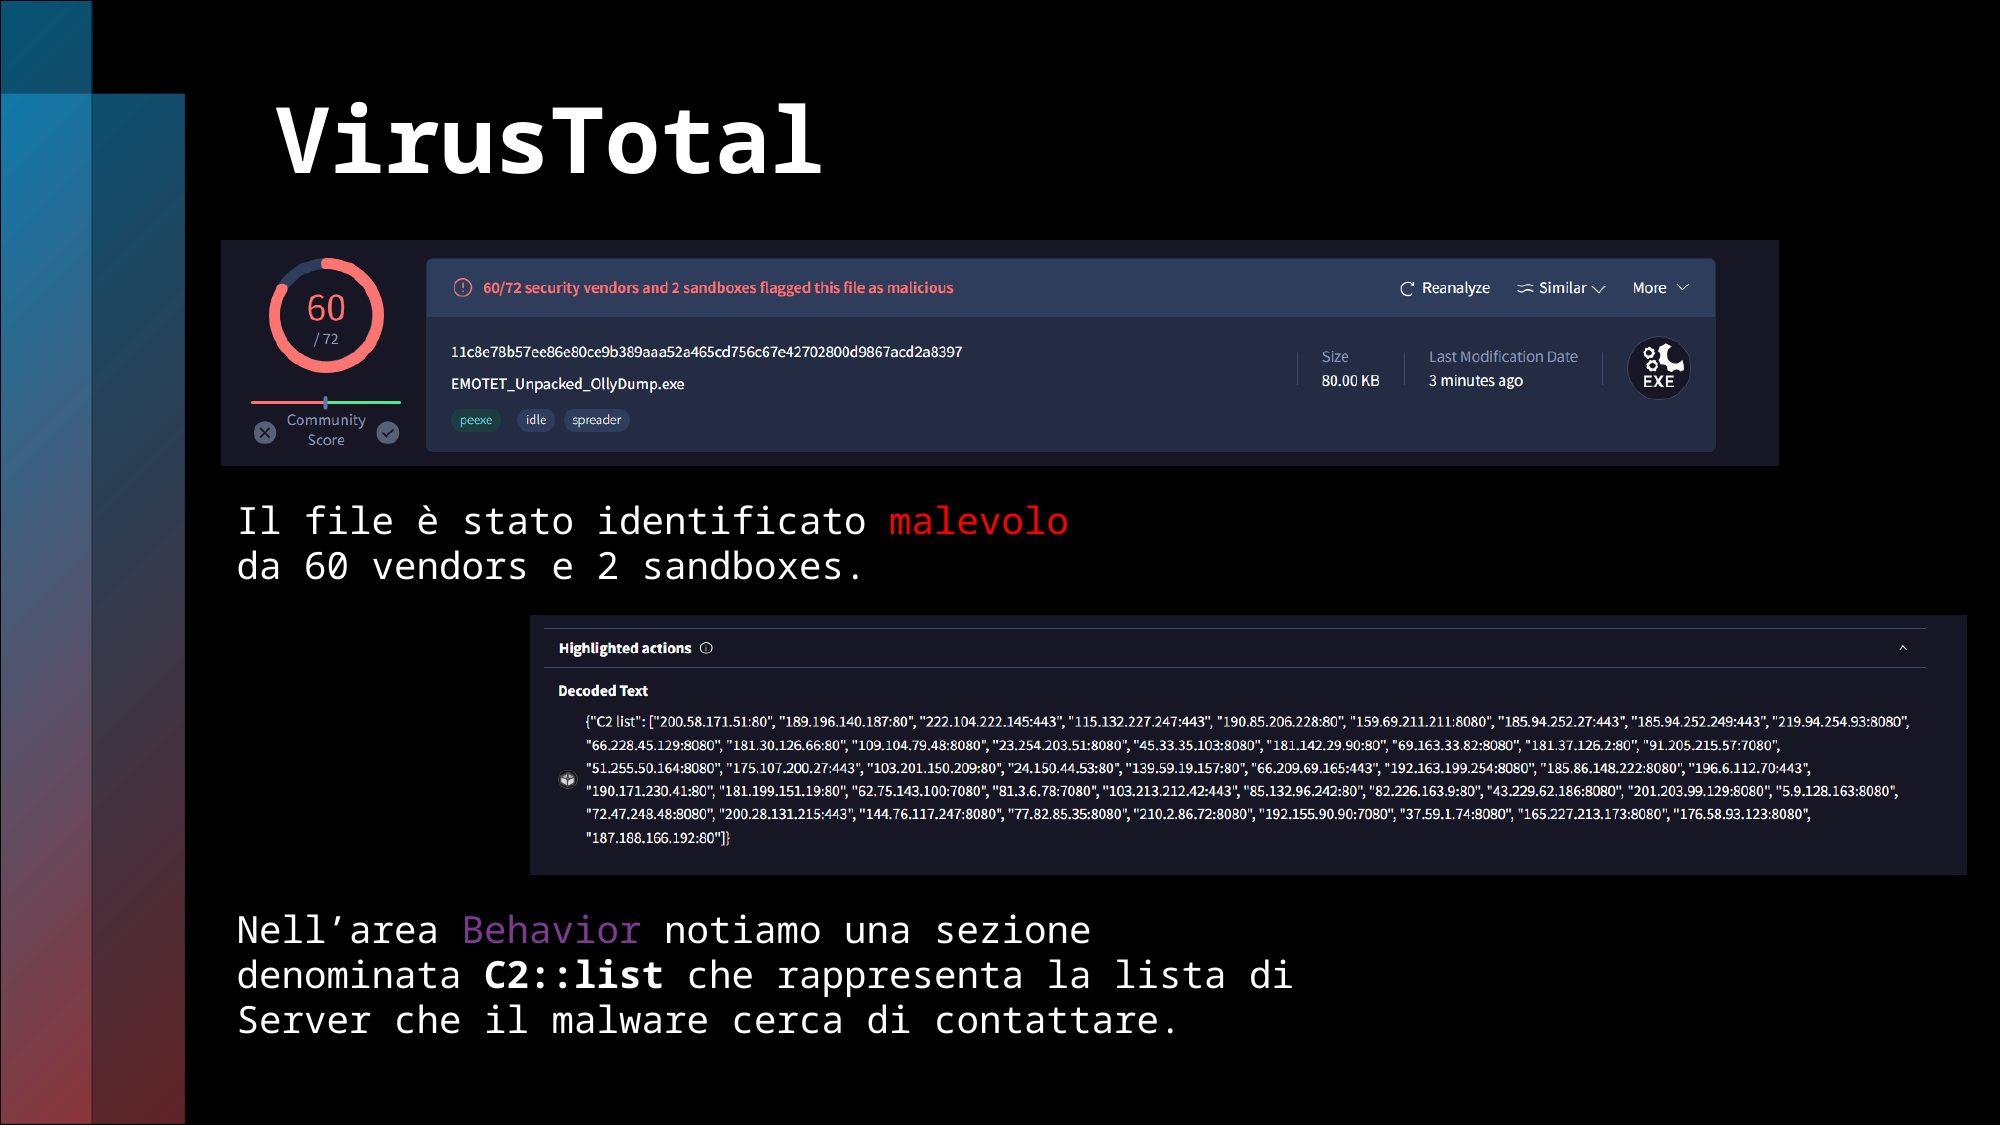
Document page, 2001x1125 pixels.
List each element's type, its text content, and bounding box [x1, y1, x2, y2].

title VirusTotal [260, 74, 1817, 329]
text_box Nell’area Behavior notiamo una sezione denominata C2::list che rappresenta la lista di Server che il malware cerca di contattare. [221, 898, 1353, 1049]
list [221, 240, 1779, 466]
picture [530, 615, 1967, 875]
text_box Il file è stato identificato malevolo da 60 vendors e 2 sandboxes. [221, 489, 1090, 595]
